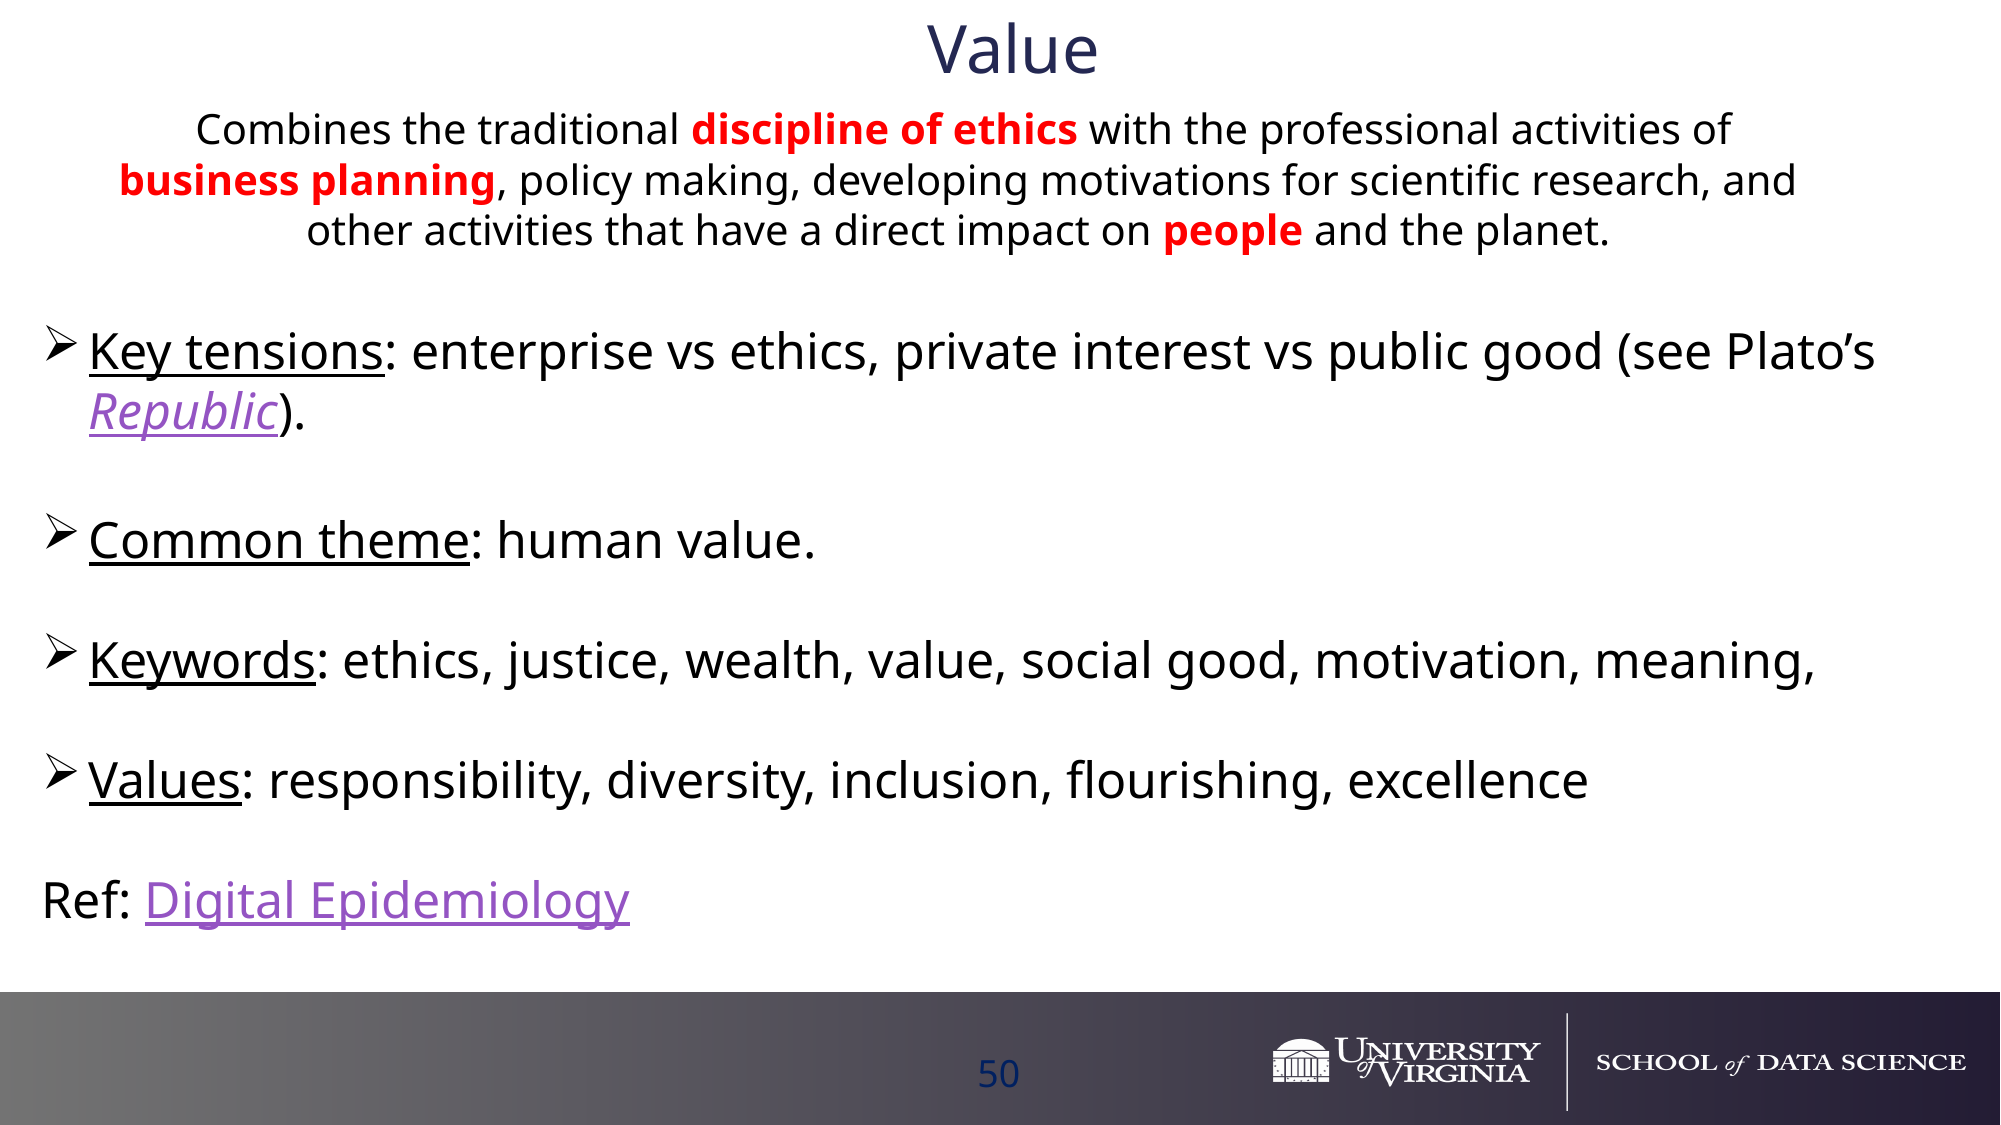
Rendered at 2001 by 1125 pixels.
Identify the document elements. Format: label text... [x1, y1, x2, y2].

text_box Value [326, 0, 1701, 95]
picture [1273, 1013, 1966, 1111]
text_box Combines the traditional discipline of ethics with the professional activities of business planning, policy making, developing motivations for scientific research, and other activities that have a direct impact on people and the planet. [99, 95, 1817, 261]
text_box Key tensions: enterprise vs ethics, private interest vs public good (see Plato’s Republic). Common theme: human value. Keywords: ethics, justice, wealth, value, social good, motivation, meaning, Values: responsibility, diversity, inclusion, flourishing, excellence Ref: Digital Epidemiology [27, 312, 1973, 944]
